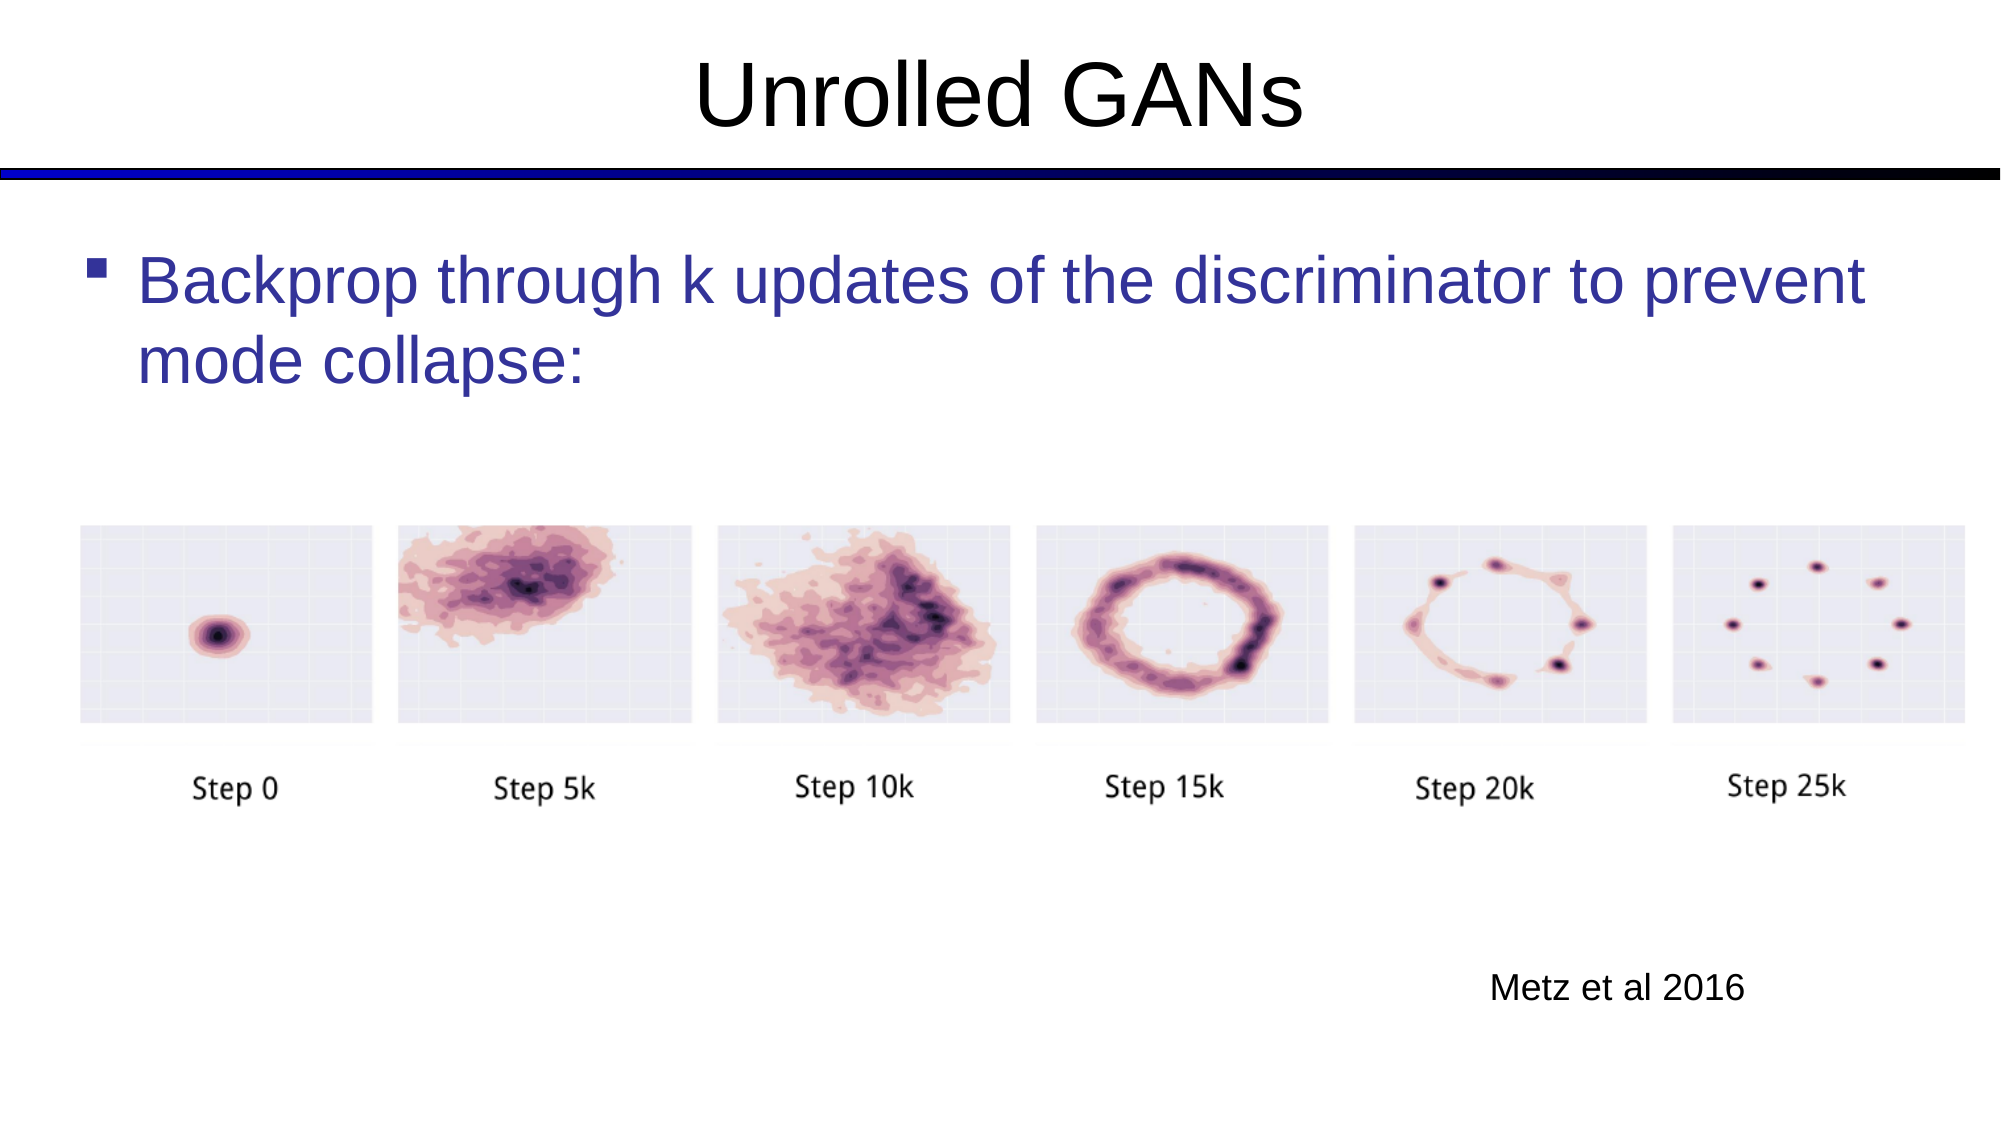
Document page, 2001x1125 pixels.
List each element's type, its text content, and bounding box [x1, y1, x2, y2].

title Unrolled GANs [0, 0, 2000, 184]
text_box Metz et al 2016 [1474, 955, 1892, 1016]
list Backprop through k updates of the discriminator to prevent mode collapse: [66, 824, 1934, 1006]
list Backprop through k updates of the discriminator to prevent mode collapse: [66, 228, 1934, 511]
picture [66, 511, 1976, 815]
